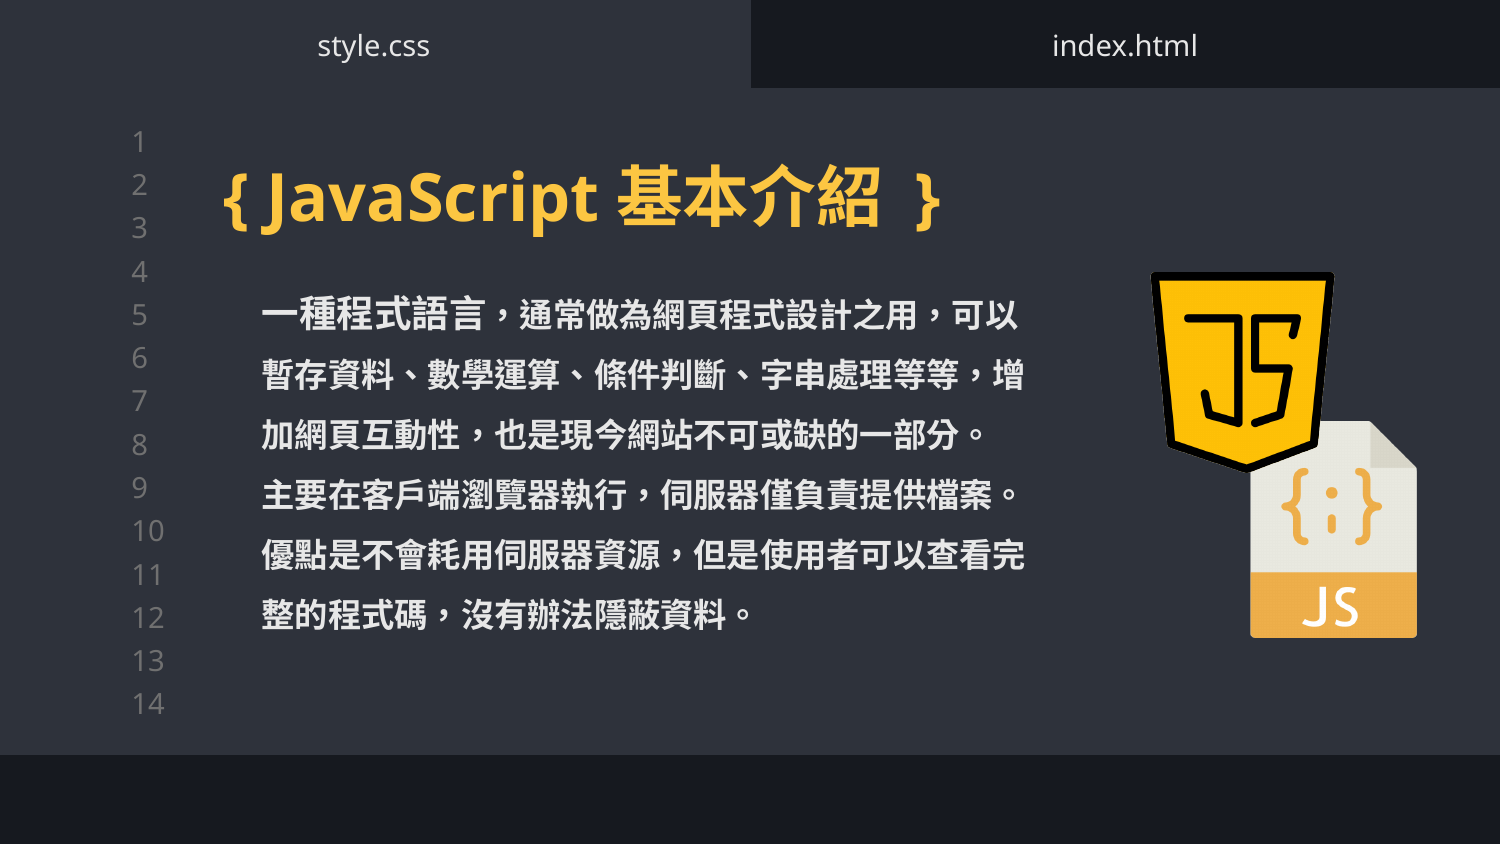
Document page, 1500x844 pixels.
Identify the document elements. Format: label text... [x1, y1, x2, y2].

subtitle index.html [750, 15, 1500, 74]
subtitle { JavaScript基本介紹 } [208, 157, 1044, 233]
picture [1141, 272, 1442, 638]
text_box [266, 249, 1149, 338]
subtitle style.css [0, 15, 749, 74]
text_box 一種程式語言，通常做為網頁程式設計之用，可以暫存資料、數學運算、條件判斷、字串處理等等，增加網頁互動性，也是現今網站不可或缺的一部分。 主要在客戶端瀏覽器執行，伺服器僅負責提供檔案。優點是不會耗用伺服器資源，但是使用者可以查看完整的程式碼，沒有辦法隱蔽資料。 [246, 252, 1044, 657]
